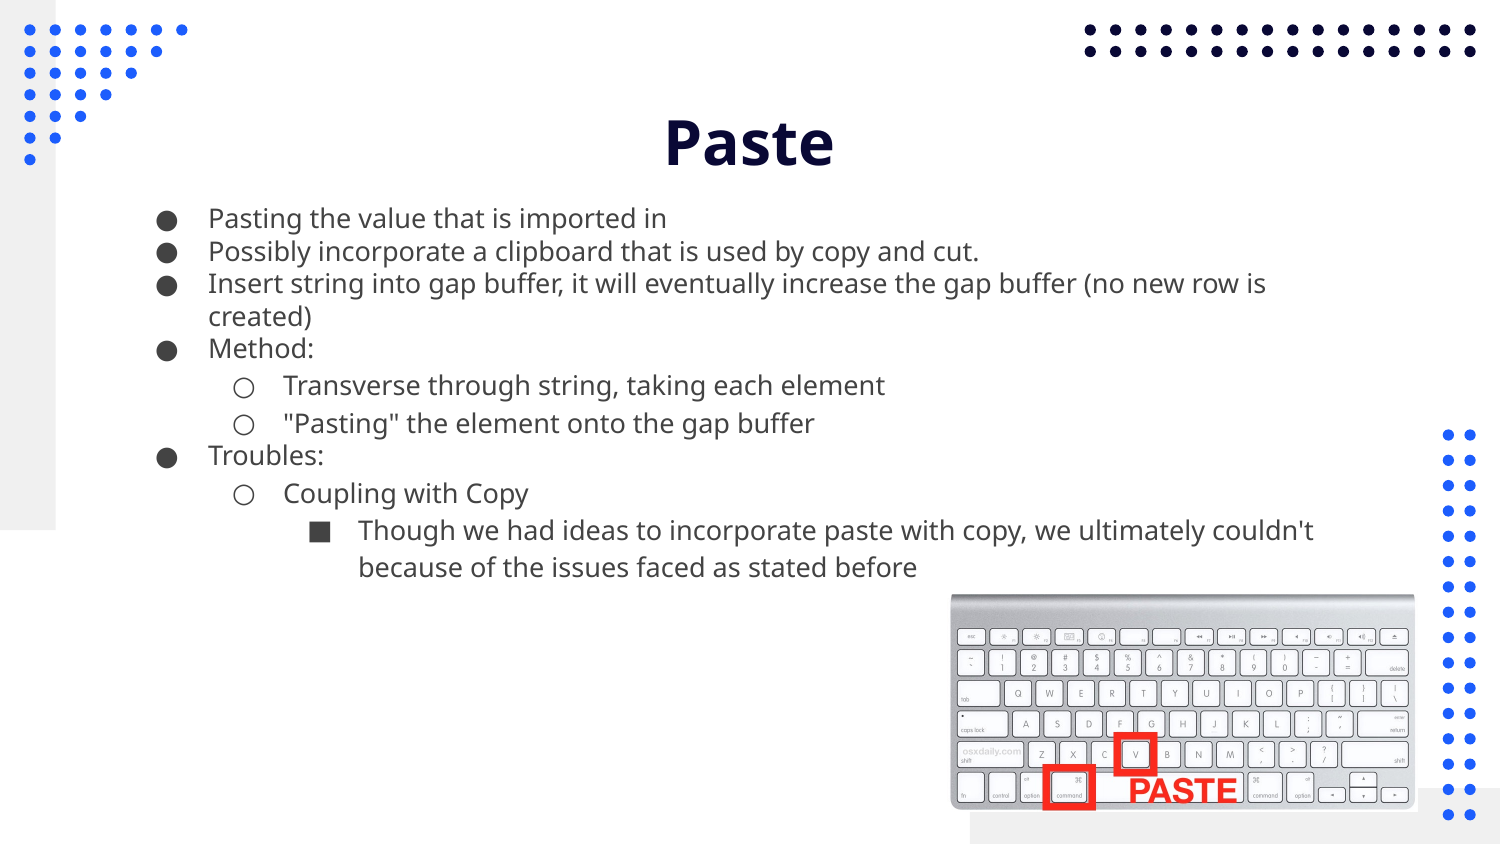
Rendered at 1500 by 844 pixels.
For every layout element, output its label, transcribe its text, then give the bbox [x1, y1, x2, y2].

title Paste [118, 87, 1382, 182]
list Pasting the value that is imported in Possibly incorporate a clipboard that is used by copy and cut. Insert string into gap buffer, it will eventually increase the gap buffer (no new row is created) Method: Transverse through string, taking each element "Pasting" the element onto the gap buffer Troubles: Coupling with Copy Though we had ideas to incorporate paste with copy, we ultimately couldn't because of the issues faced as stated before [118, 186, 1382, 744]
picture [946, 589, 1418, 812]
